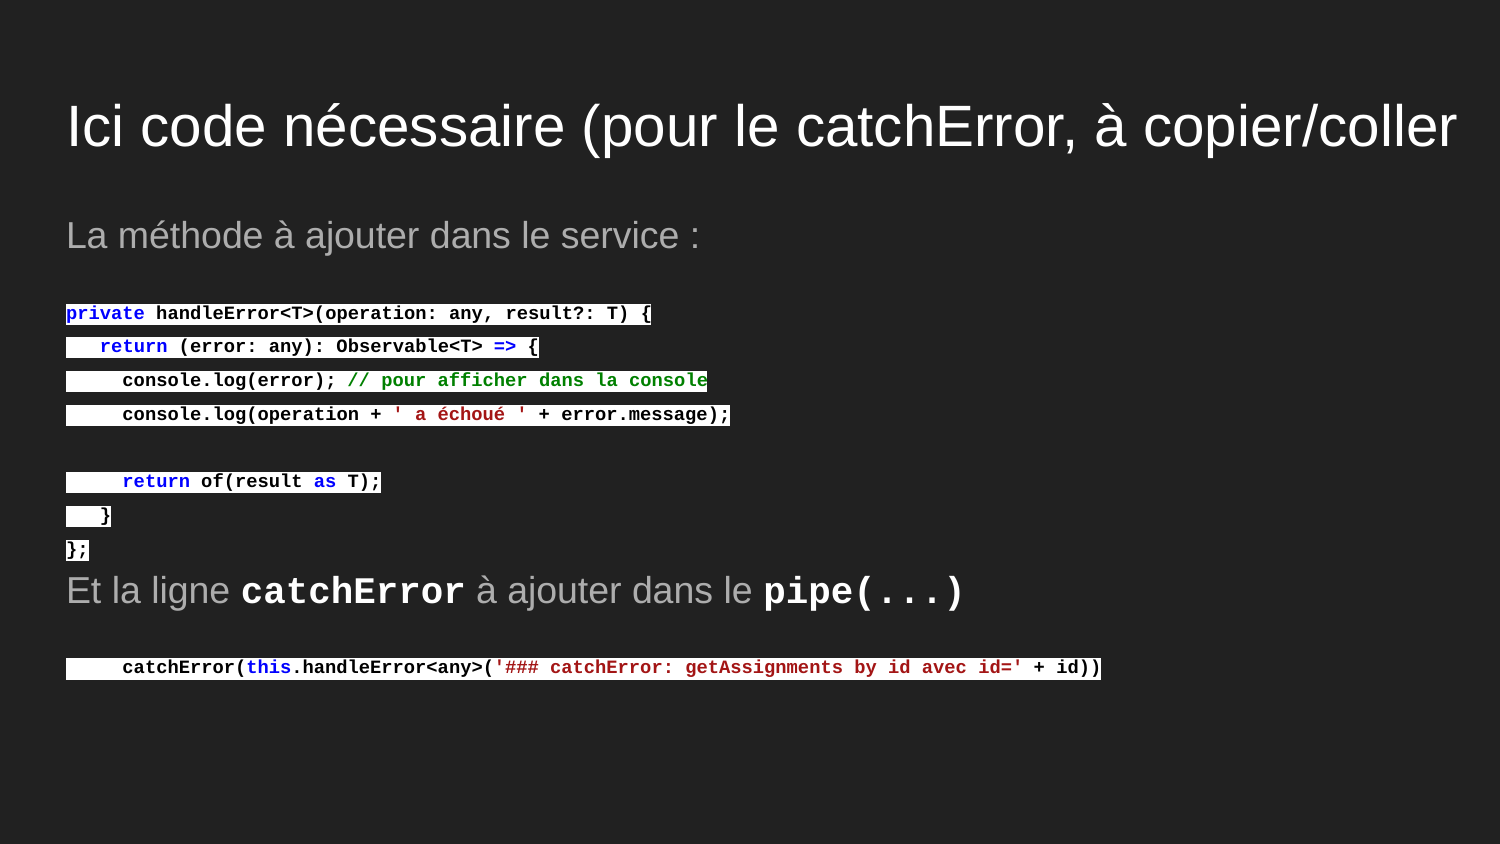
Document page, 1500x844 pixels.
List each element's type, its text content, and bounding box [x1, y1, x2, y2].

title Ici code nécessaire (pour le catchError, à copier/coller [51, 72, 1491, 167]
list La méthode à ajouter dans le service : private handleError<T>(operation: any, result?: T) { return (error: any): Observable<T> => { console.log(error); // pour afficher dans la console console.log(operation + ' a échoué ' + error.message); return of(result as T); } }; Et la ligne catchError à ajouter dans le pipe(...) catchError(this.handleError<any>('### catchError: getAssignments by id avec id=' + id)) [51, 189, 1449, 750]
